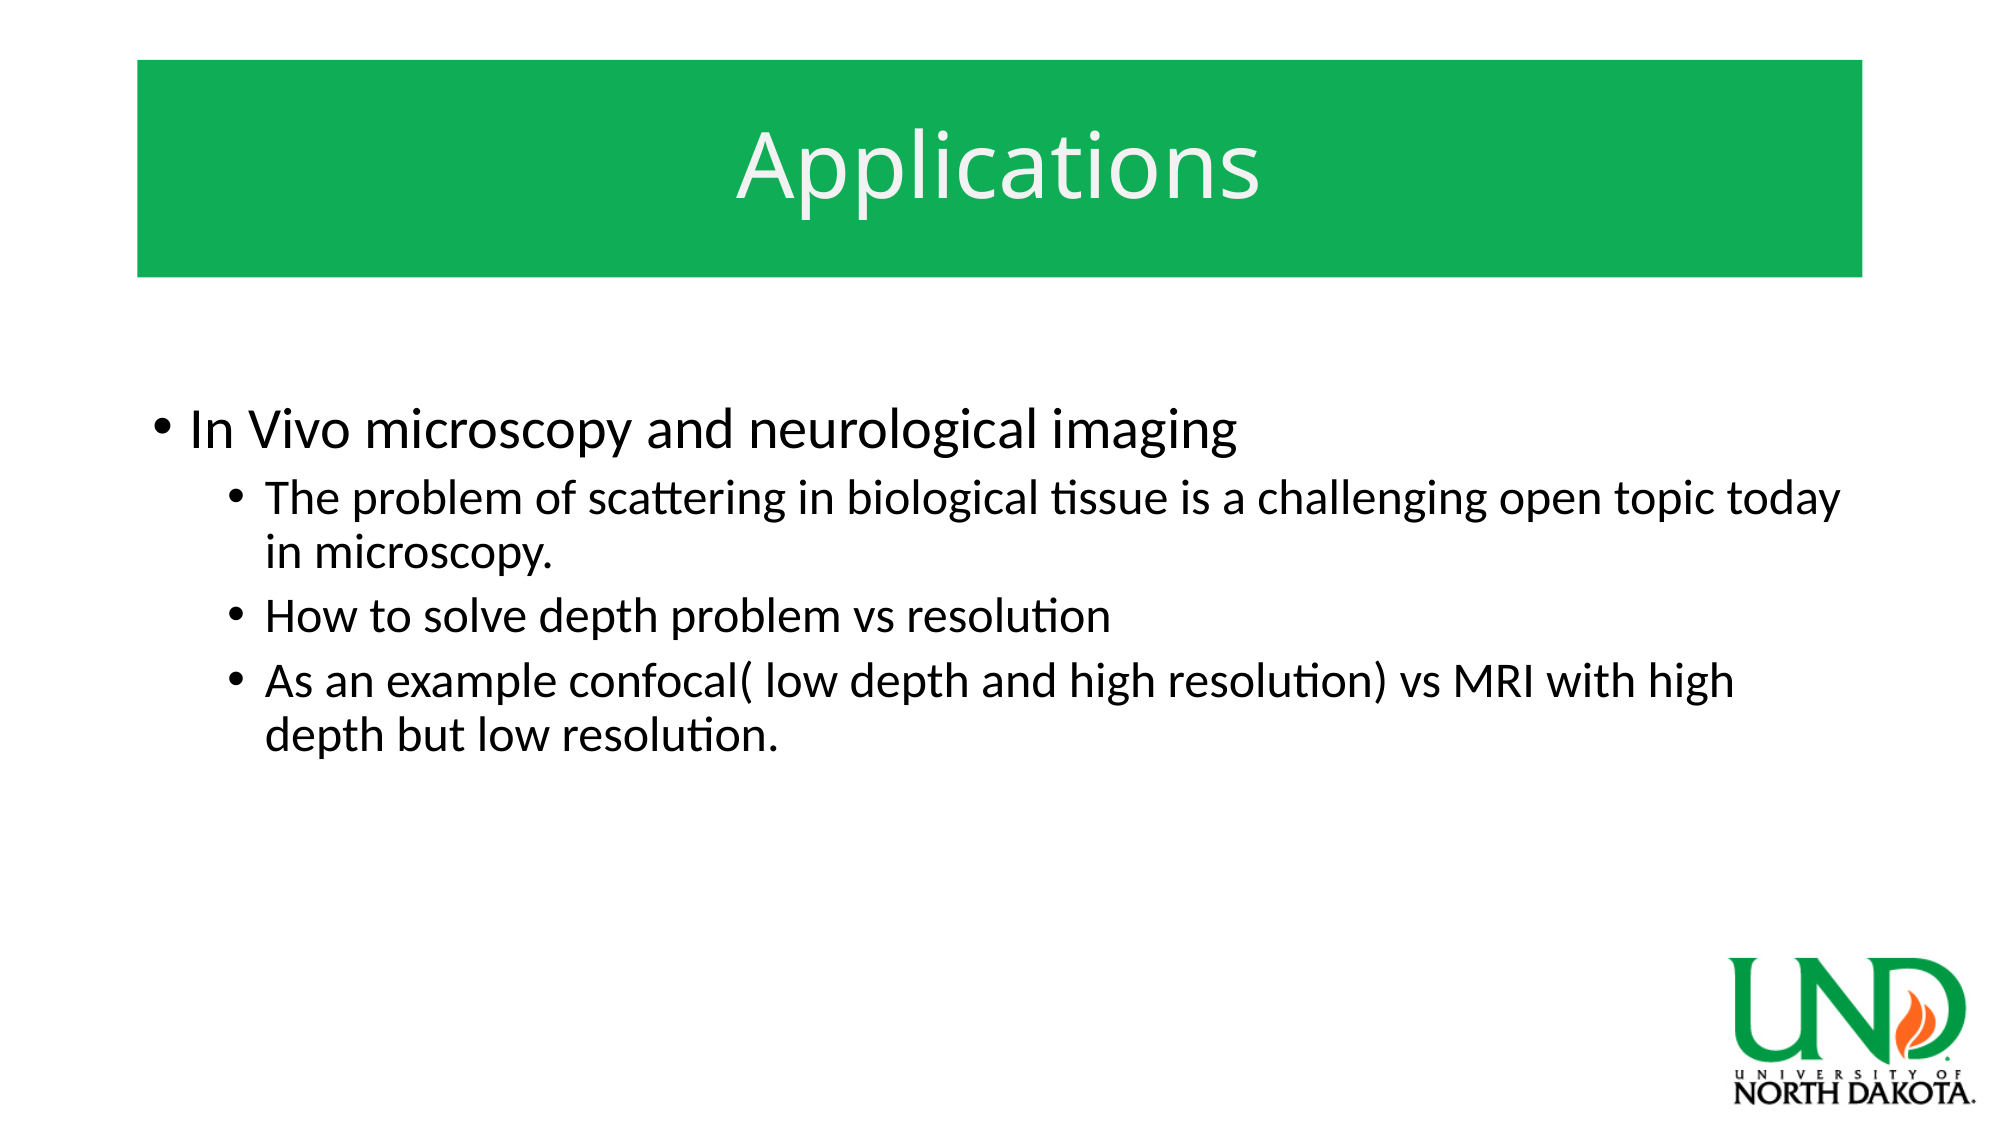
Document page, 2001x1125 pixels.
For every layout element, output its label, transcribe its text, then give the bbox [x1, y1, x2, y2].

list In Vivo microscopy and neurological imaging The problem of scattering in biological tissue is a challenging open topic today in microscopy. How to solve depth problem vs resolution As an example confocal( low depth and high resolution) vs MRI with high depth but low resolution. [137, 299, 1863, 1014]
picture [1697, 933, 2000, 1125]
title Applications [137, 59, 1863, 278]
